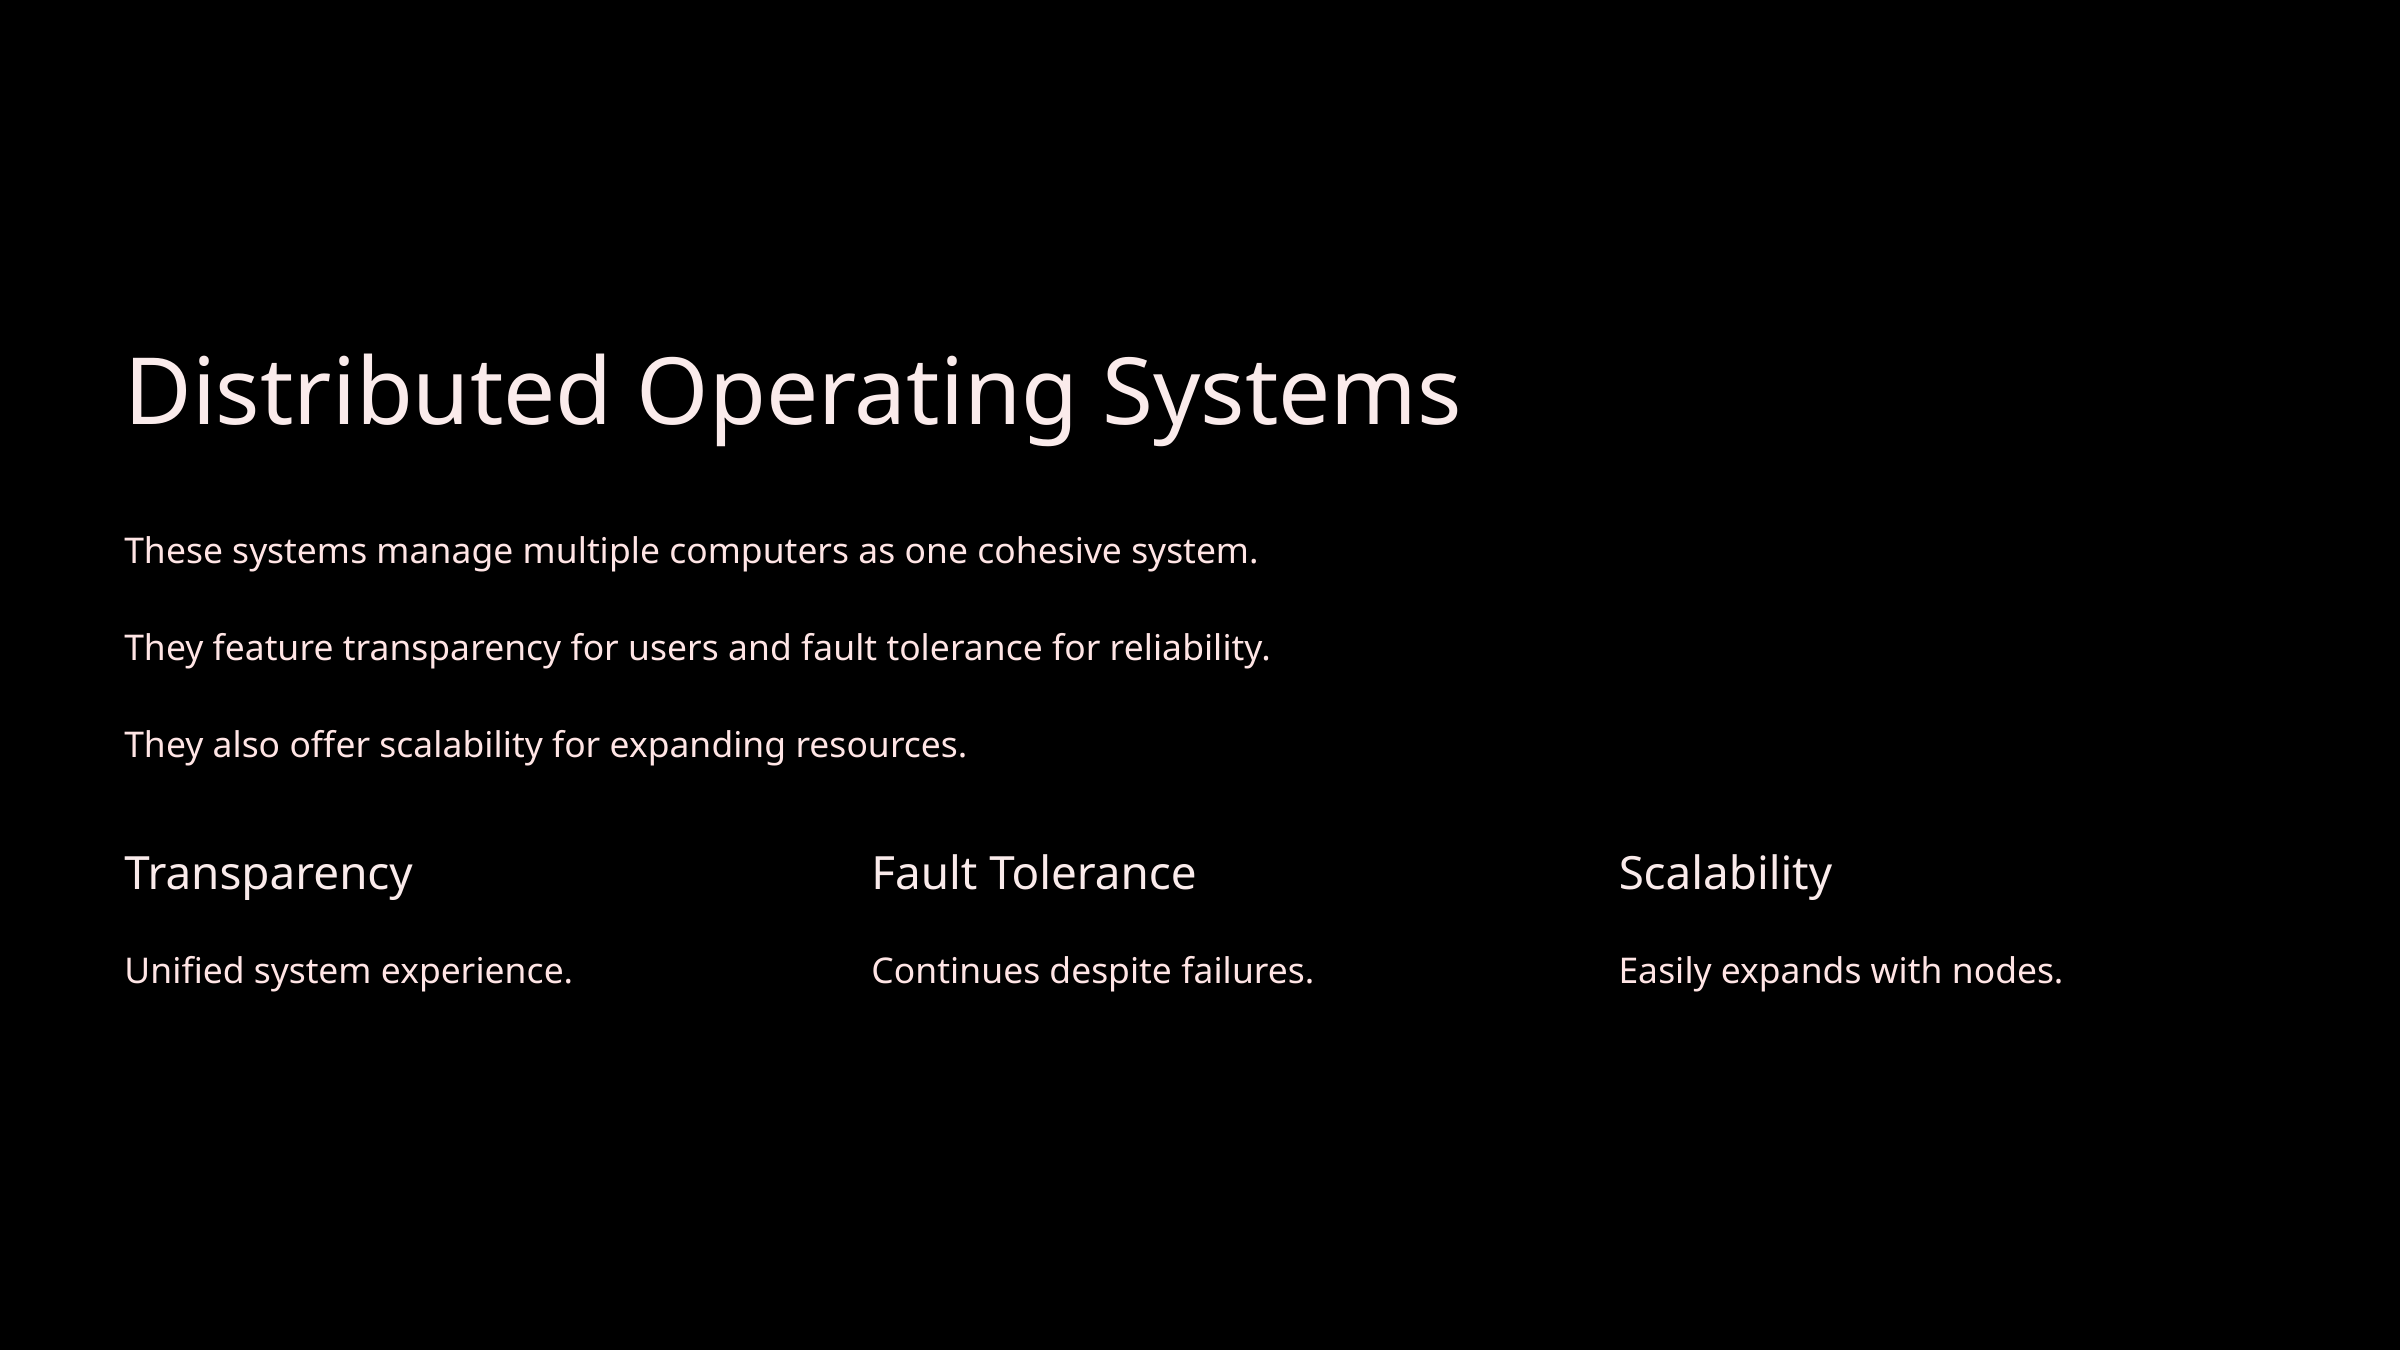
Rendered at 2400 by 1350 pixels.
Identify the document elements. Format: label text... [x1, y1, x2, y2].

text_box Continues despite failures. [871, 934, 1531, 992]
text_box Transparency [124, 840, 592, 899]
text_box Distributed Operating Systems [124, 326, 1857, 444]
text_box Fault Tolerance [871, 840, 1340, 899]
text_box These systems manage multiple computers as one cohesive system. [124, 514, 2276, 572]
text_box Unified system experience. [124, 934, 784, 992]
text_box Scalability [1618, 840, 2087, 899]
text_box They also offer scalability for expanding resources. [124, 708, 2276, 766]
text_box Easily expands with nodes. [1618, 934, 2278, 992]
text_box They feature transparency for users and fault tolerance for reliability. [124, 611, 2276, 669]
